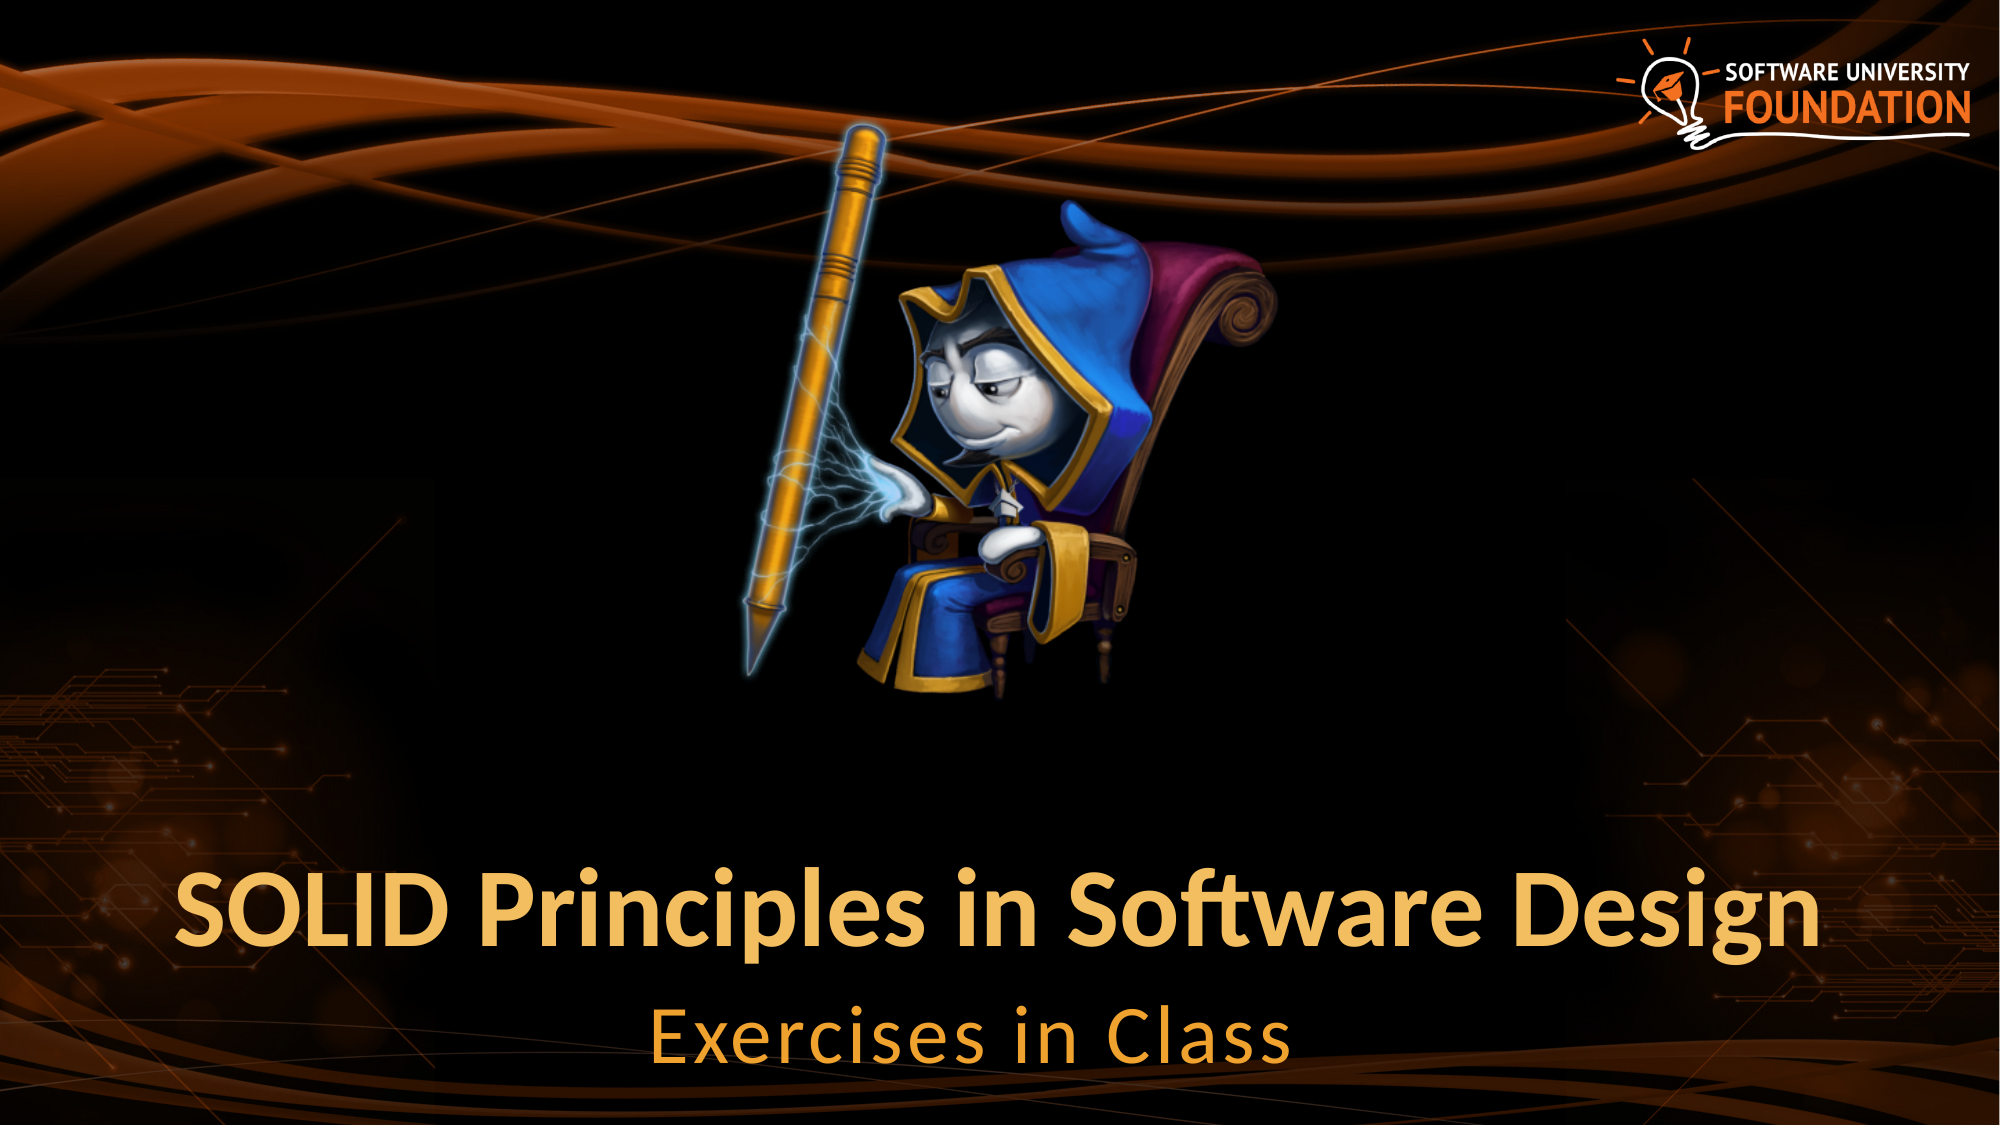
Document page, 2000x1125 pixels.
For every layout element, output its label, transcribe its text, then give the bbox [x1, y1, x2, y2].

title SOLID Principles in Software Design [112, 847, 1888, 975]
list Exercises in Class [237, 969, 1704, 1088]
picture [0, 0, 2000, 1125]
